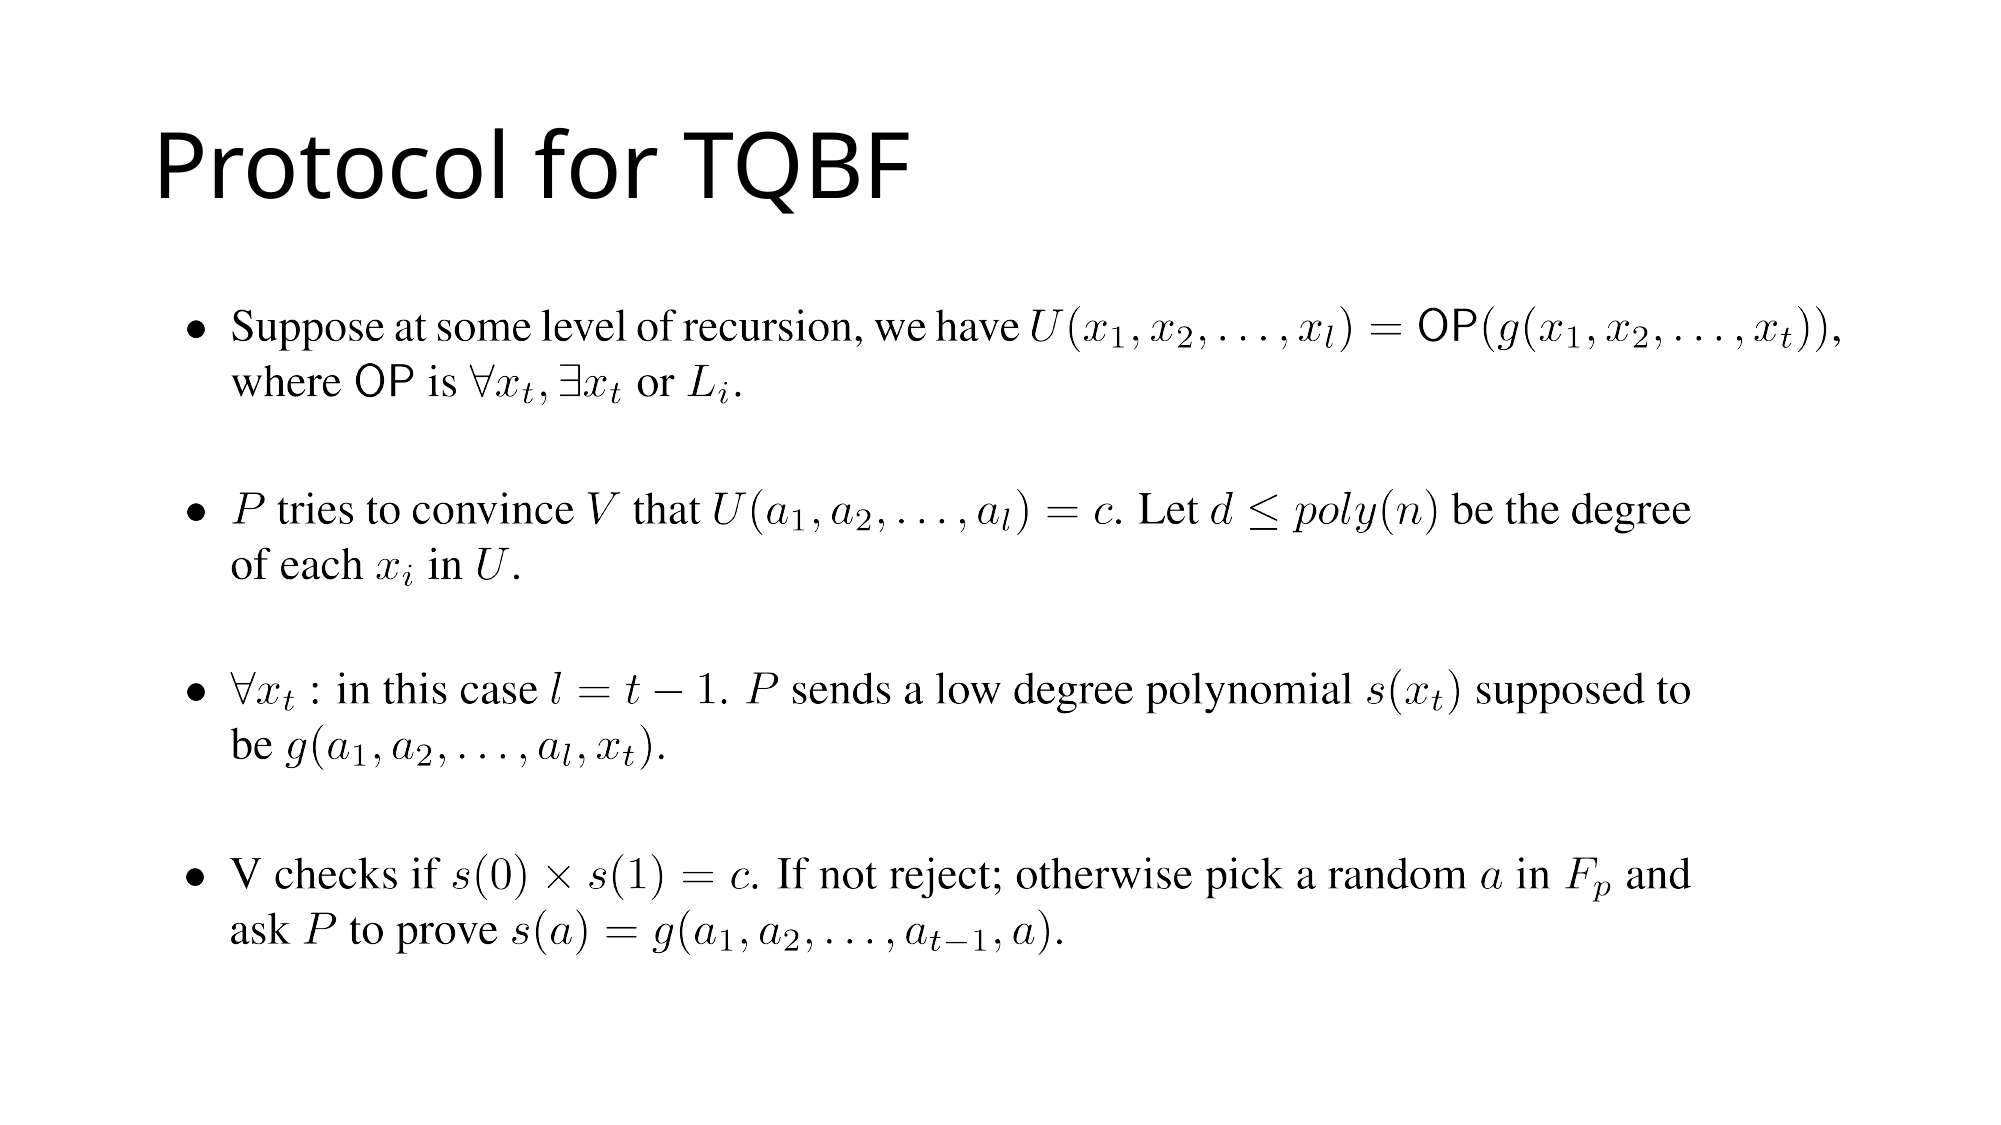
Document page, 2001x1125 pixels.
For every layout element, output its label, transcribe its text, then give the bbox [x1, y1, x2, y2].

picture [187, 489, 1691, 586]
picture [187, 306, 1840, 405]
picture [186, 854, 1691, 955]
picture [187, 669, 1690, 770]
title Protocol for TQBF [137, 59, 1863, 278]
